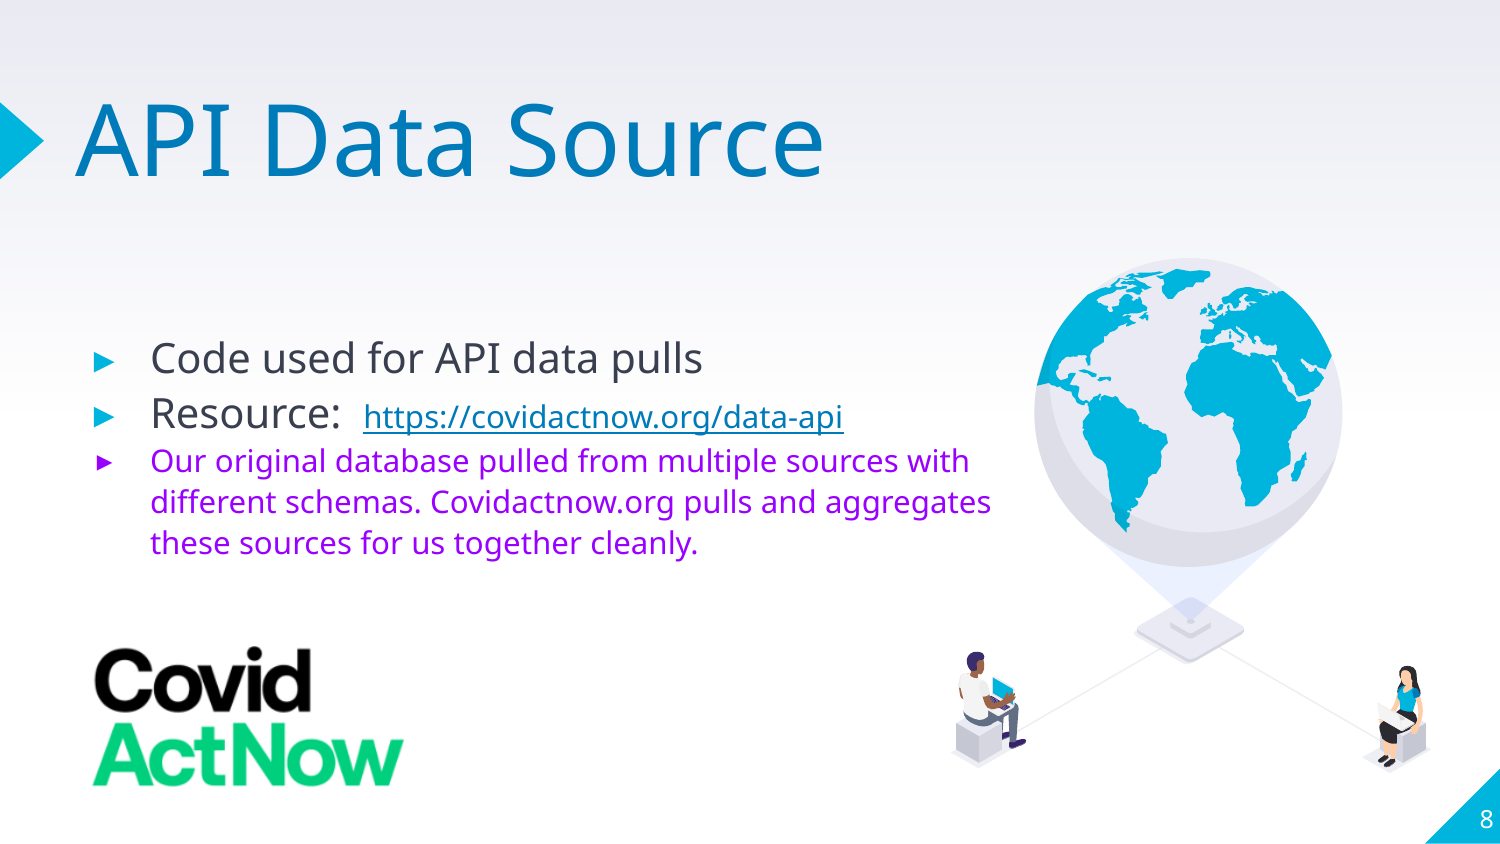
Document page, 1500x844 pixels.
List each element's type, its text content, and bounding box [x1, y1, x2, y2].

title API Data Source [75, 99, 1001, 277]
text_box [950, 257, 1432, 774]
list Code used for API data pulls Resource: https://covidactnow.org/data-api Our original database pulled from multiple sources with different schemas. Covidactnow.org pulls and aggregates these sources for us together cleanly. [75, 327, 945, 761]
slide_number ‹#› [1418, 760, 1494, 838]
picture [74, 631, 432, 810]
